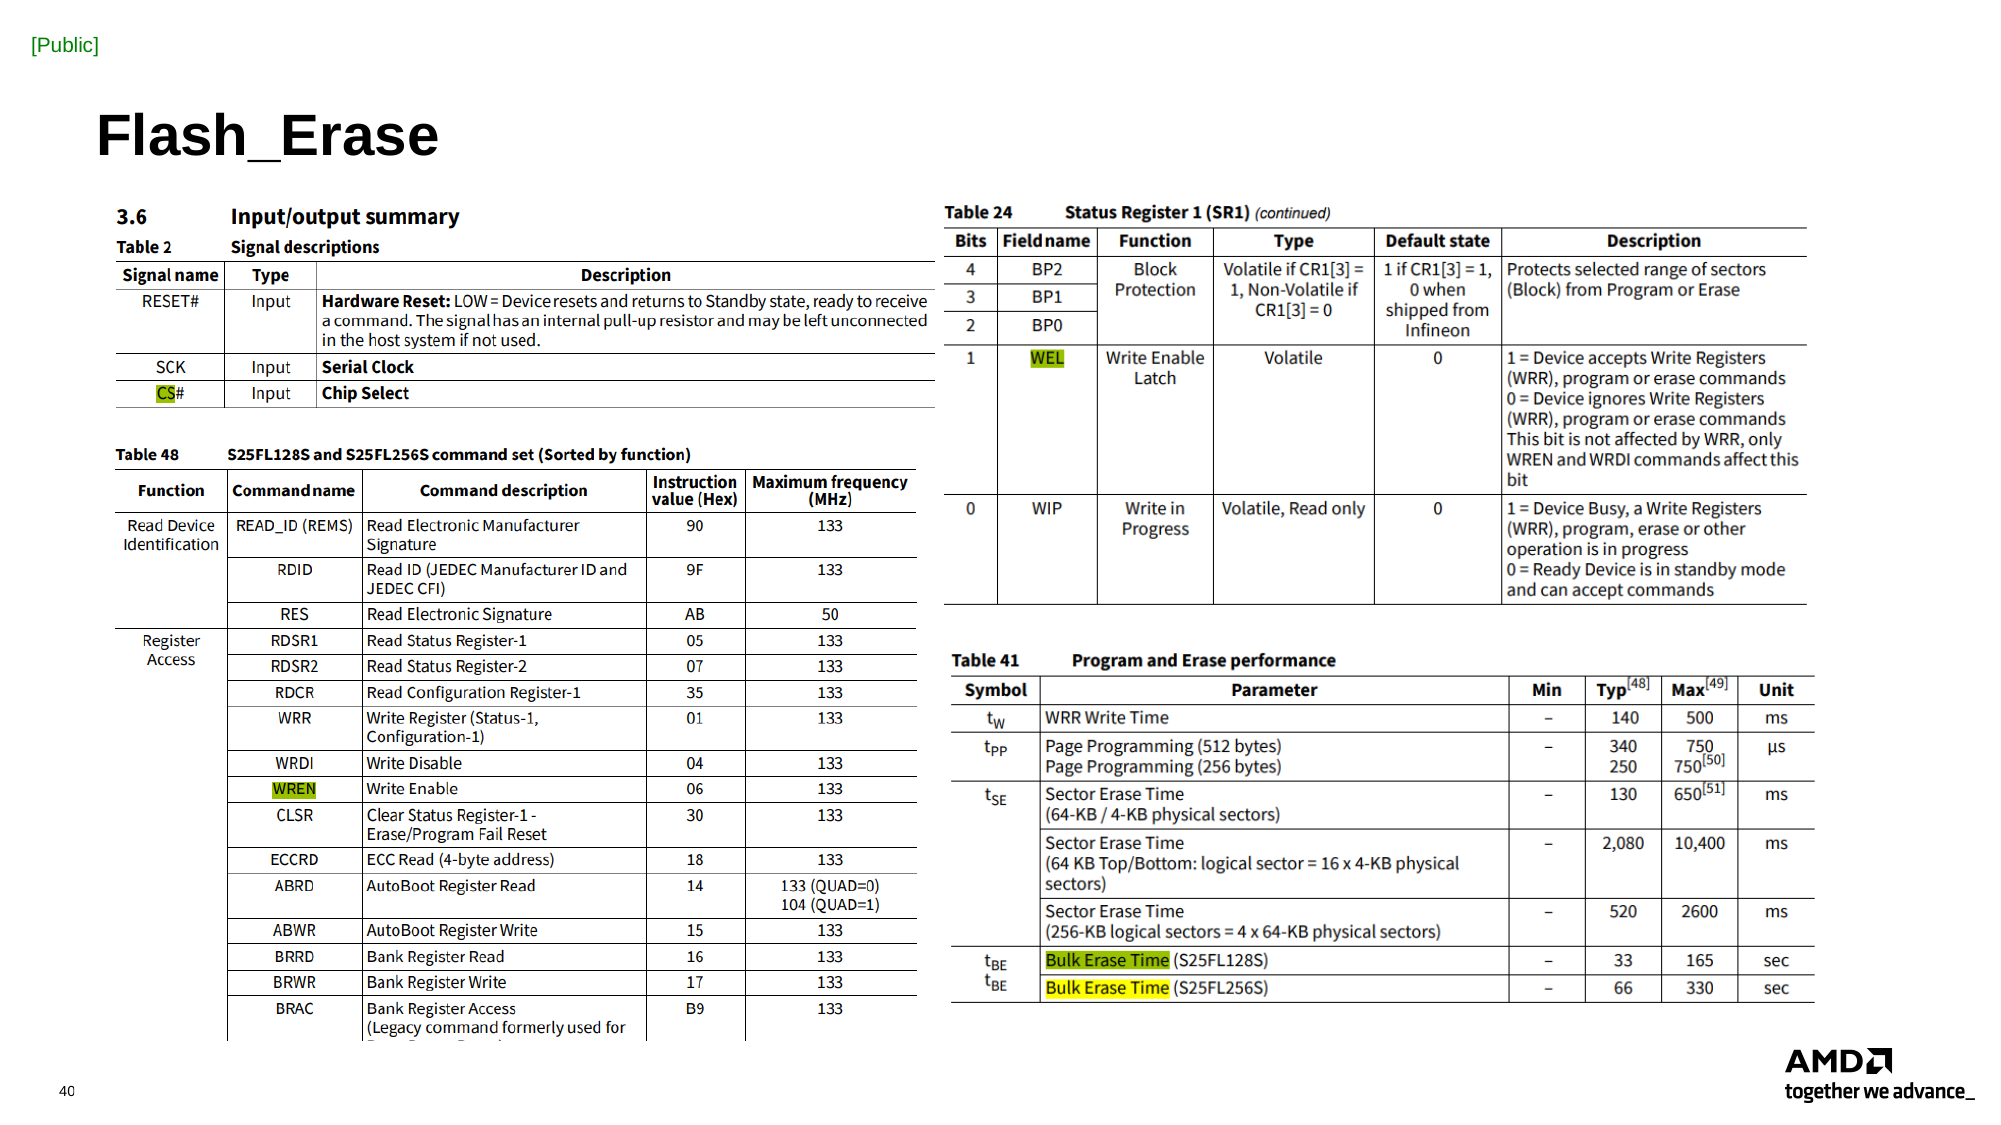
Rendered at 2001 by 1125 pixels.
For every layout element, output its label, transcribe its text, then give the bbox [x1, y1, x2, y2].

picture [111, 199, 935, 408]
picture [1785, 1048, 1975, 1103]
picture [111, 439, 935, 1041]
title Flash_Erase [96, 97, 1904, 168]
picture [942, 199, 1816, 613]
picture [942, 643, 1833, 1008]
